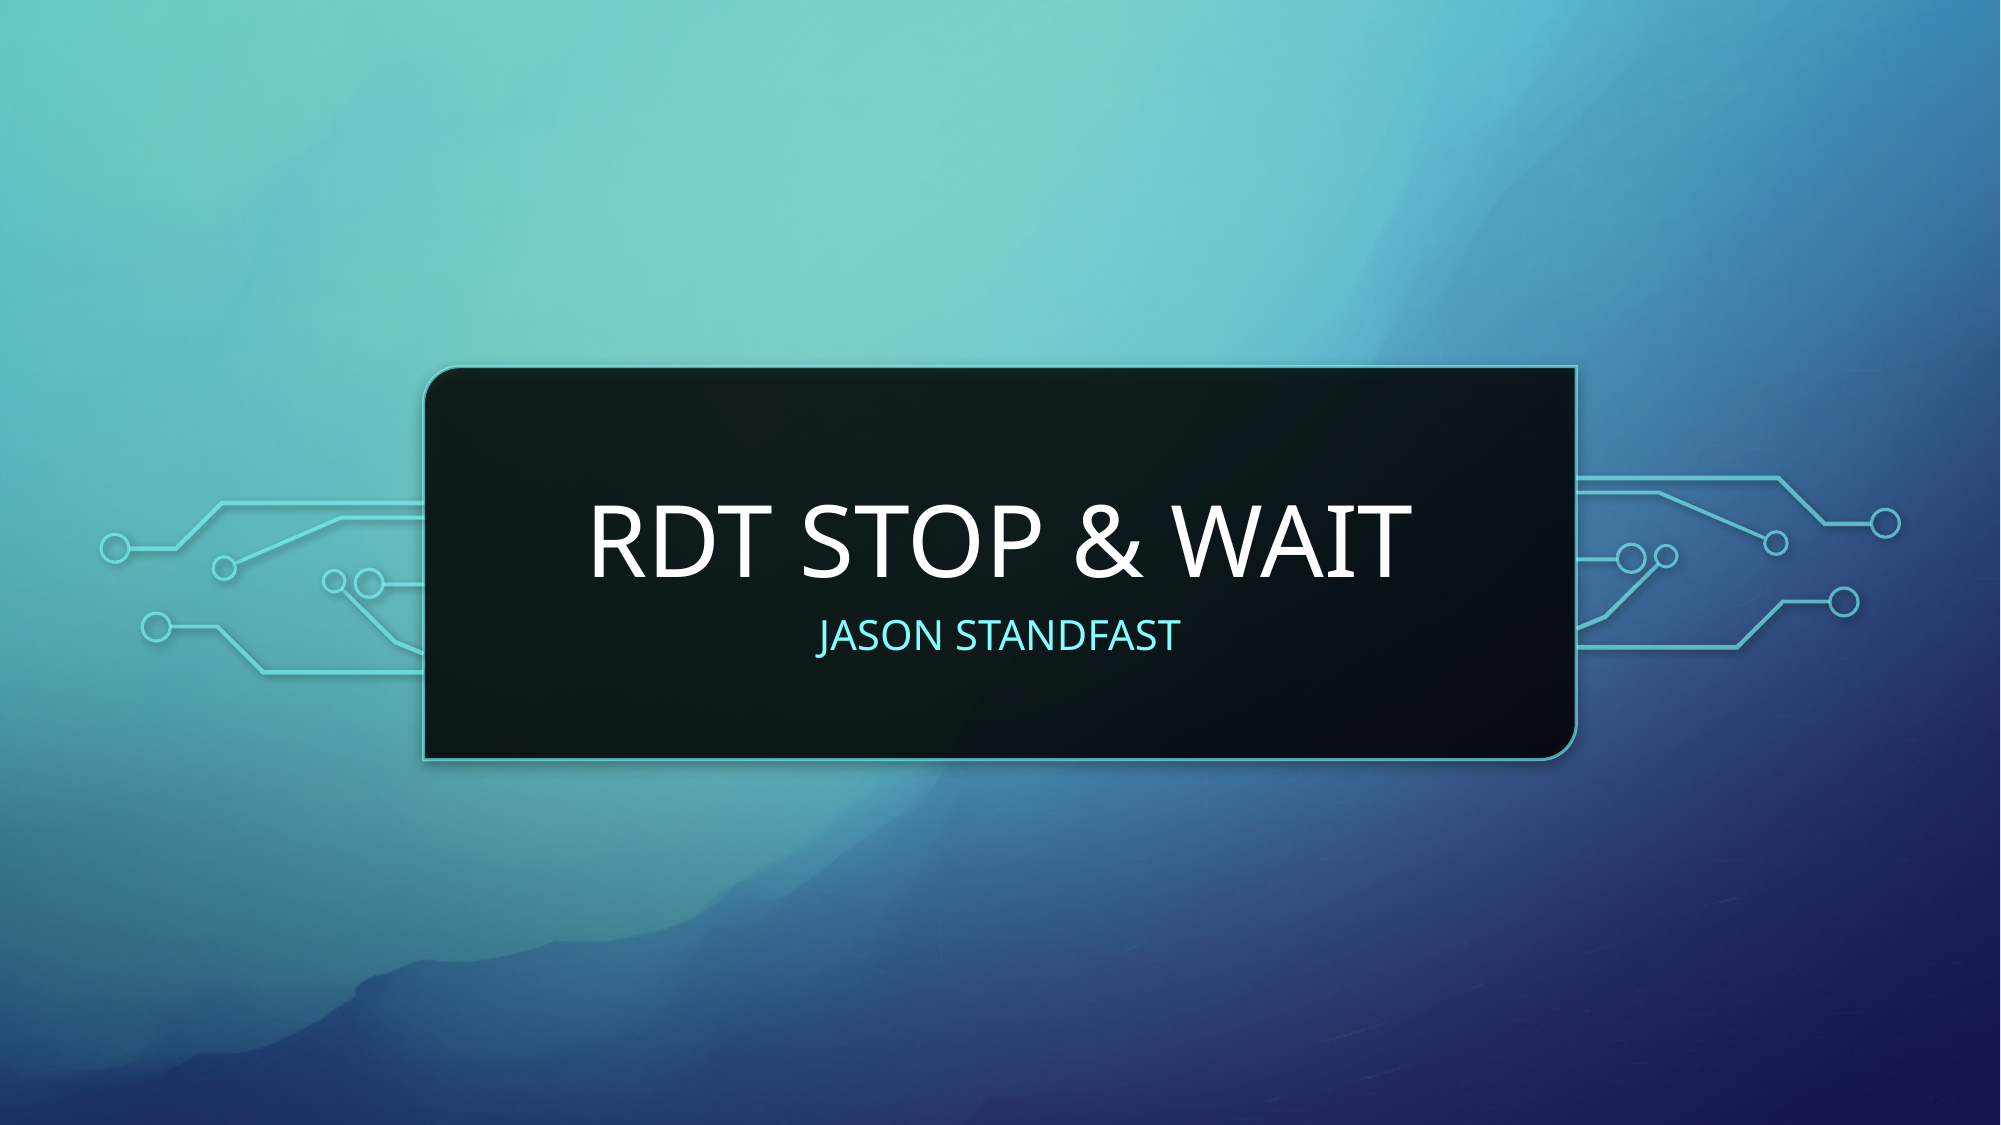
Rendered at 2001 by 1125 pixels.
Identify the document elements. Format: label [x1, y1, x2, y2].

text_box [99, 366, 1902, 760]
picture [0, 0, 2000, 1125]
